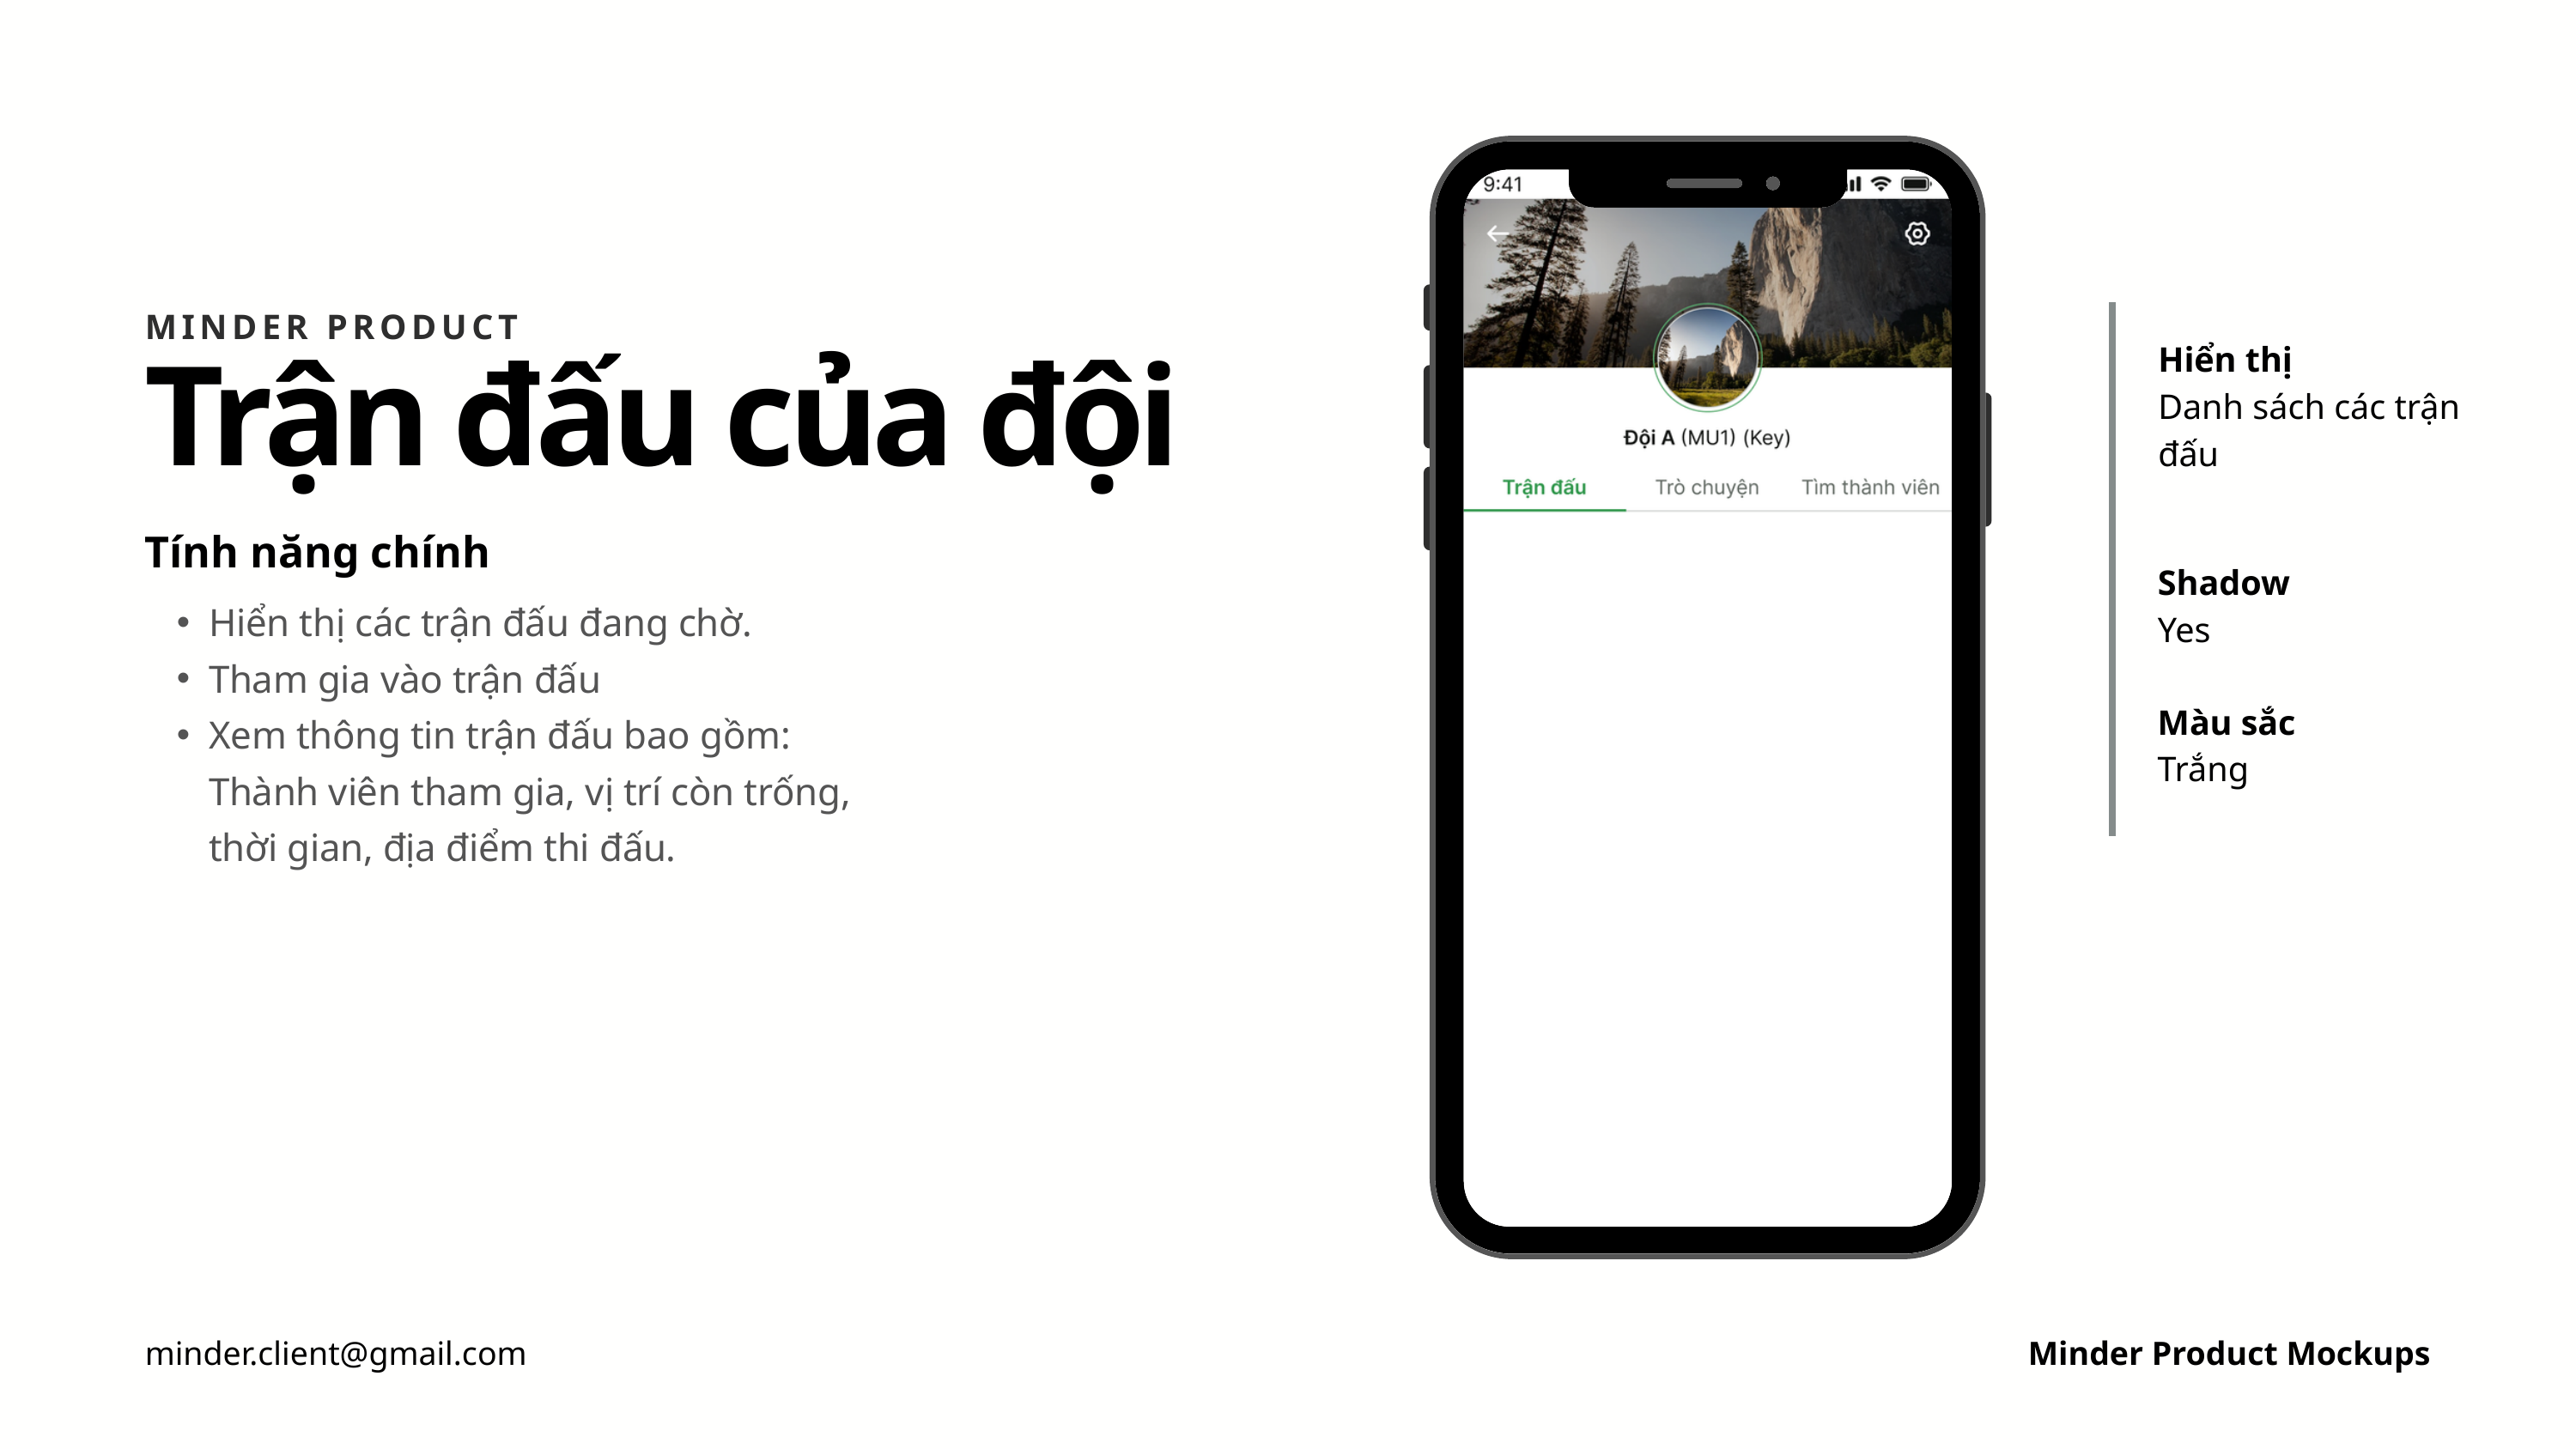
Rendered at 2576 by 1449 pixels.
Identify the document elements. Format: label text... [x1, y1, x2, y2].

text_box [2109, 302, 2482, 837]
text_box Minder Product Mockups [1823, 1326, 2432, 1372]
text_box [1423, 135, 1992, 1260]
text_box Tính năng chính [144, 512, 882, 577]
text_box Trận đấu của đội [144, 355, 1289, 494]
text_box MINDER PRODUCT [144, 298, 1289, 346]
text_box minder.client@gmail.com [144, 1326, 753, 1372]
text_box Hiển thị các trận đấu đang chờ. Tham gia vào trận đấu Xem thông tin trận đấu bao gồm: Thành viên tham gia, vị trí còn trống, thời gian, địa điểm thi đấu. [144, 587, 882, 870]
